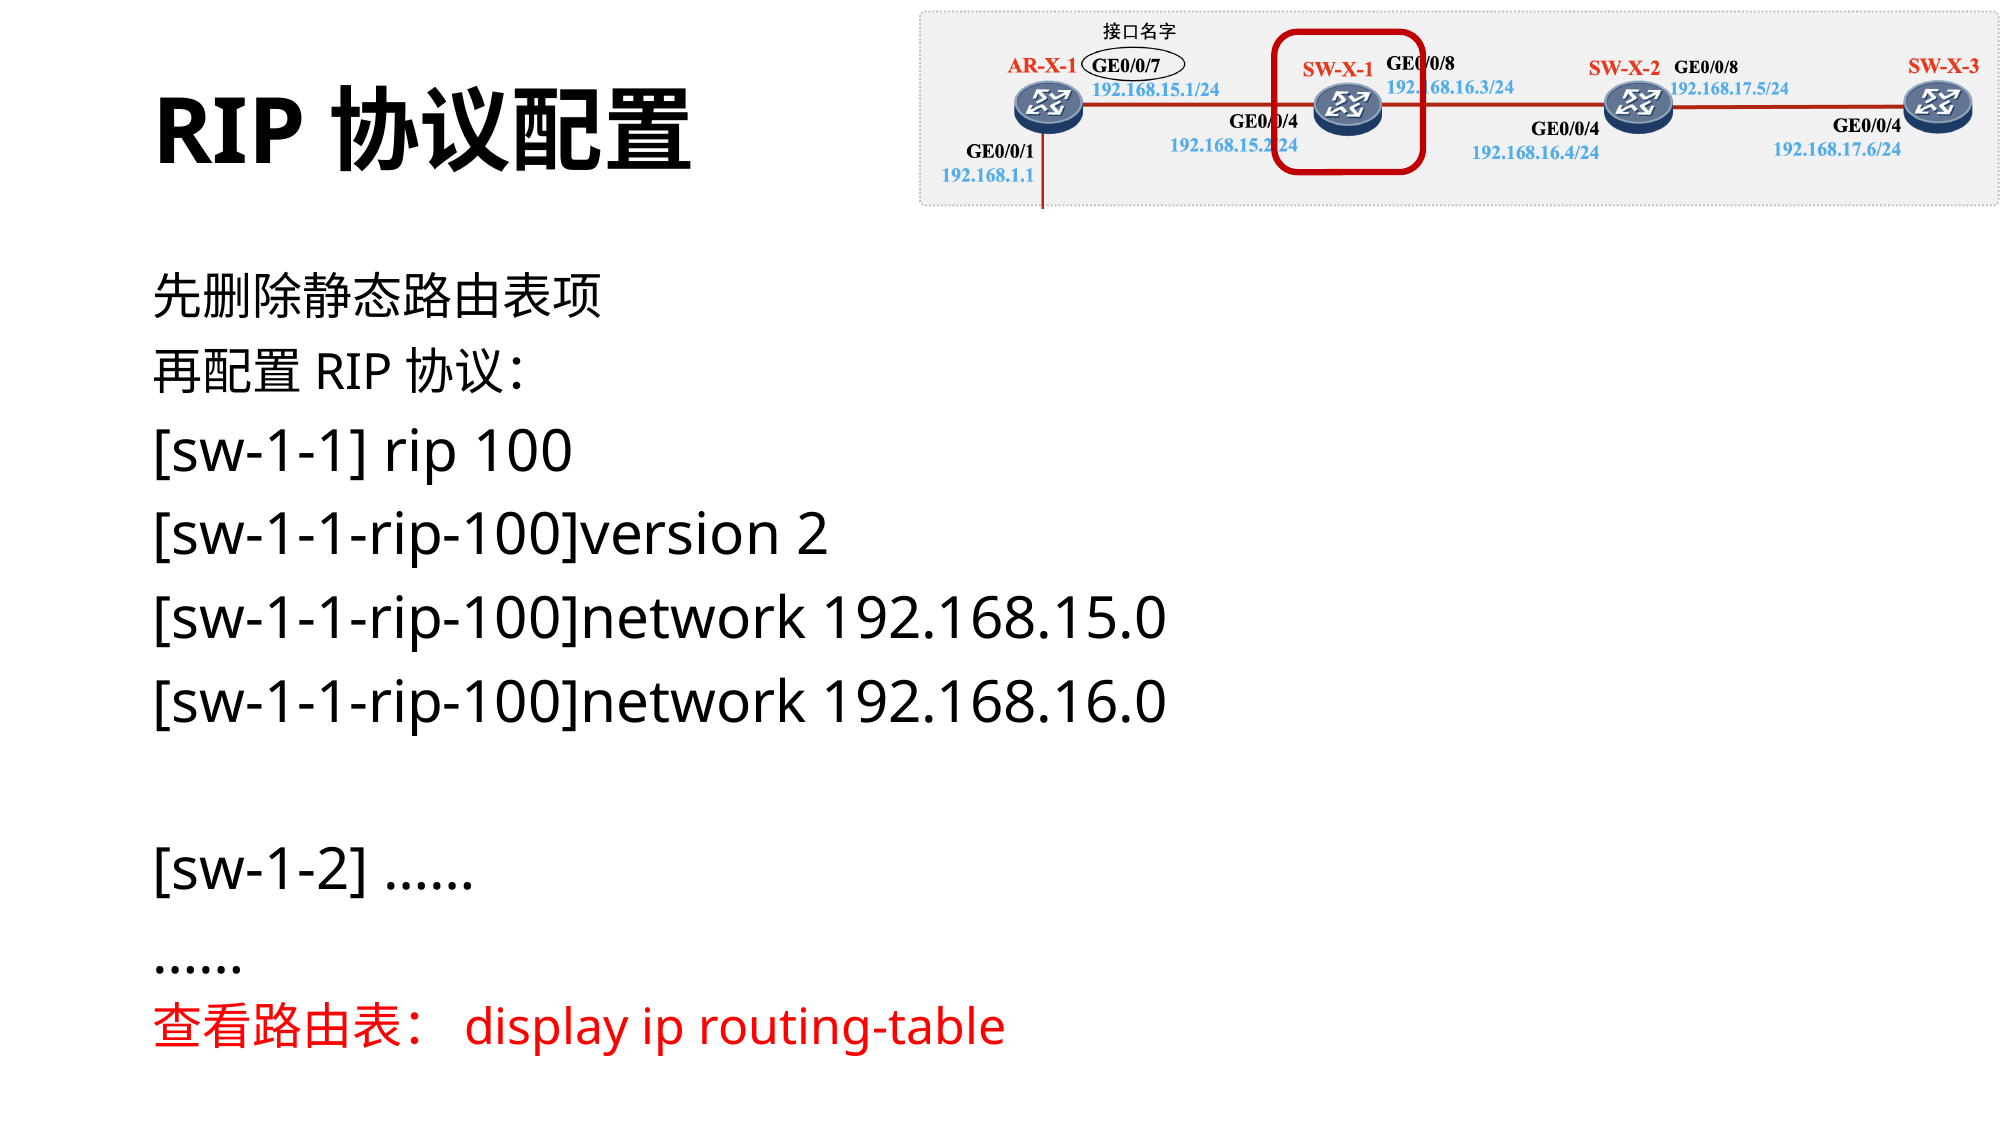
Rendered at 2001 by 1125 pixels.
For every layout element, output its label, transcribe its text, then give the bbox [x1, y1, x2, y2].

title RIP协议配置 [137, 25, 1863, 243]
text_box 查看路由表：display ip routing-table [137, 987, 1138, 1062]
list 先删除静态路由表项 再配置RIP协议： [sw-1-1] rip 100 [sw-1-1-rip-100]version 2 [sw-1-1-rip-100]network 192.168.15.0 [sw-1-1-rip-100]network 192.168.16.0 [sw-1-2] …… …… [137, 263, 1863, 1011]
picture [919, 9, 2000, 209]
